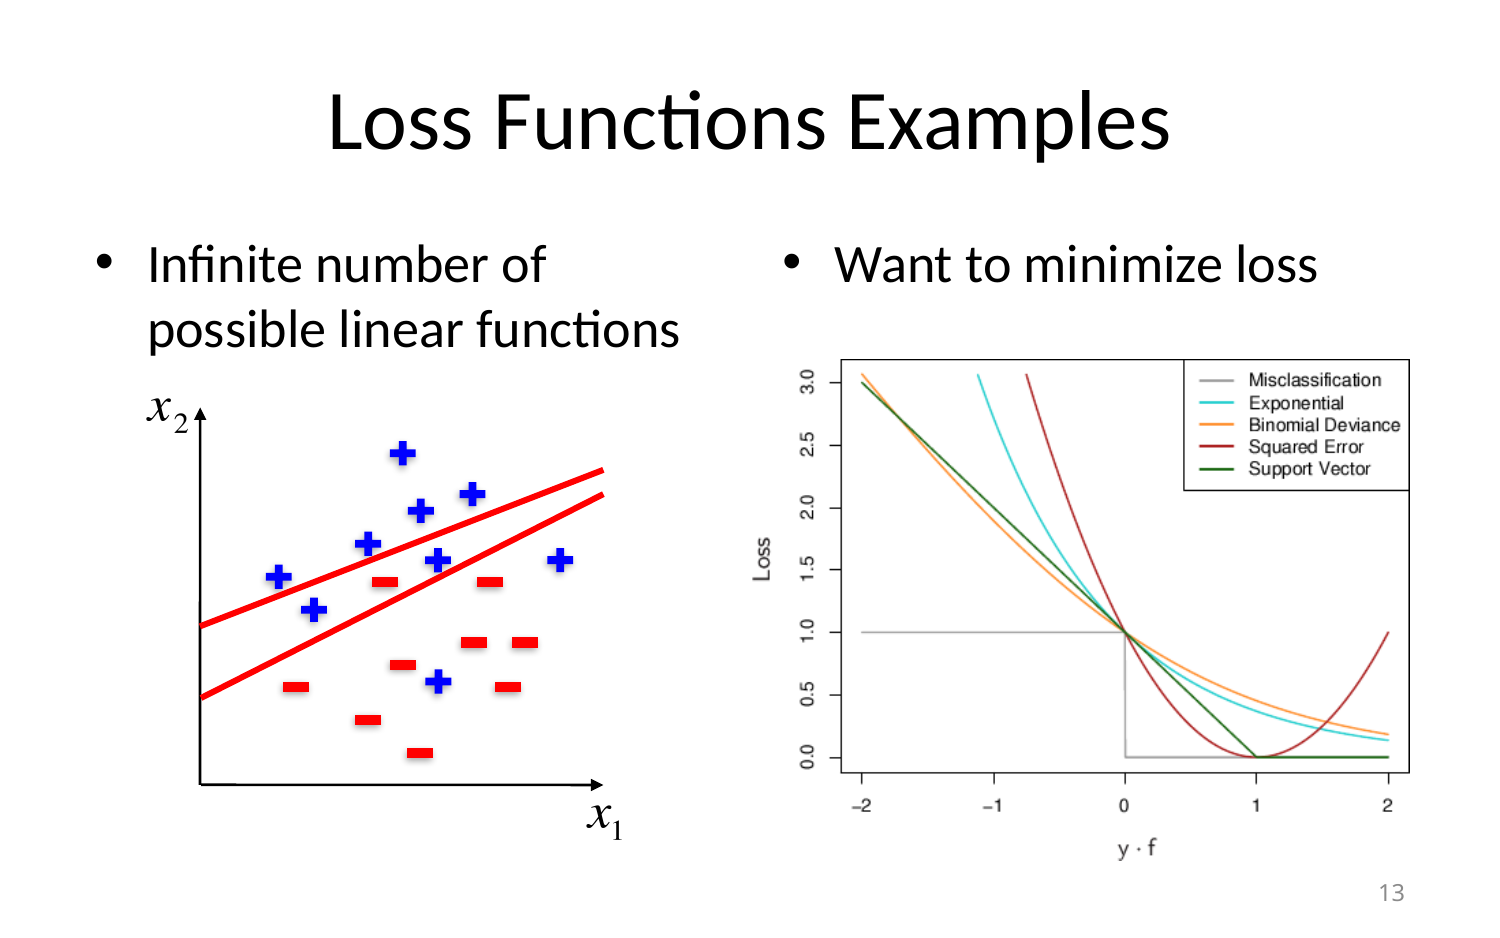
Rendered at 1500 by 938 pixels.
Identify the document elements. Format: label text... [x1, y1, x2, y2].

title Loss Functions Examples [75, 37, 1425, 194]
slide_number 13 [1074, 868, 1425, 919]
list Infinite number of possible linear functions [75, 218, 738, 838]
picture [752, 358, 1410, 861]
list Want to minimize loss [762, 218, 1425, 838]
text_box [137, 379, 626, 844]
